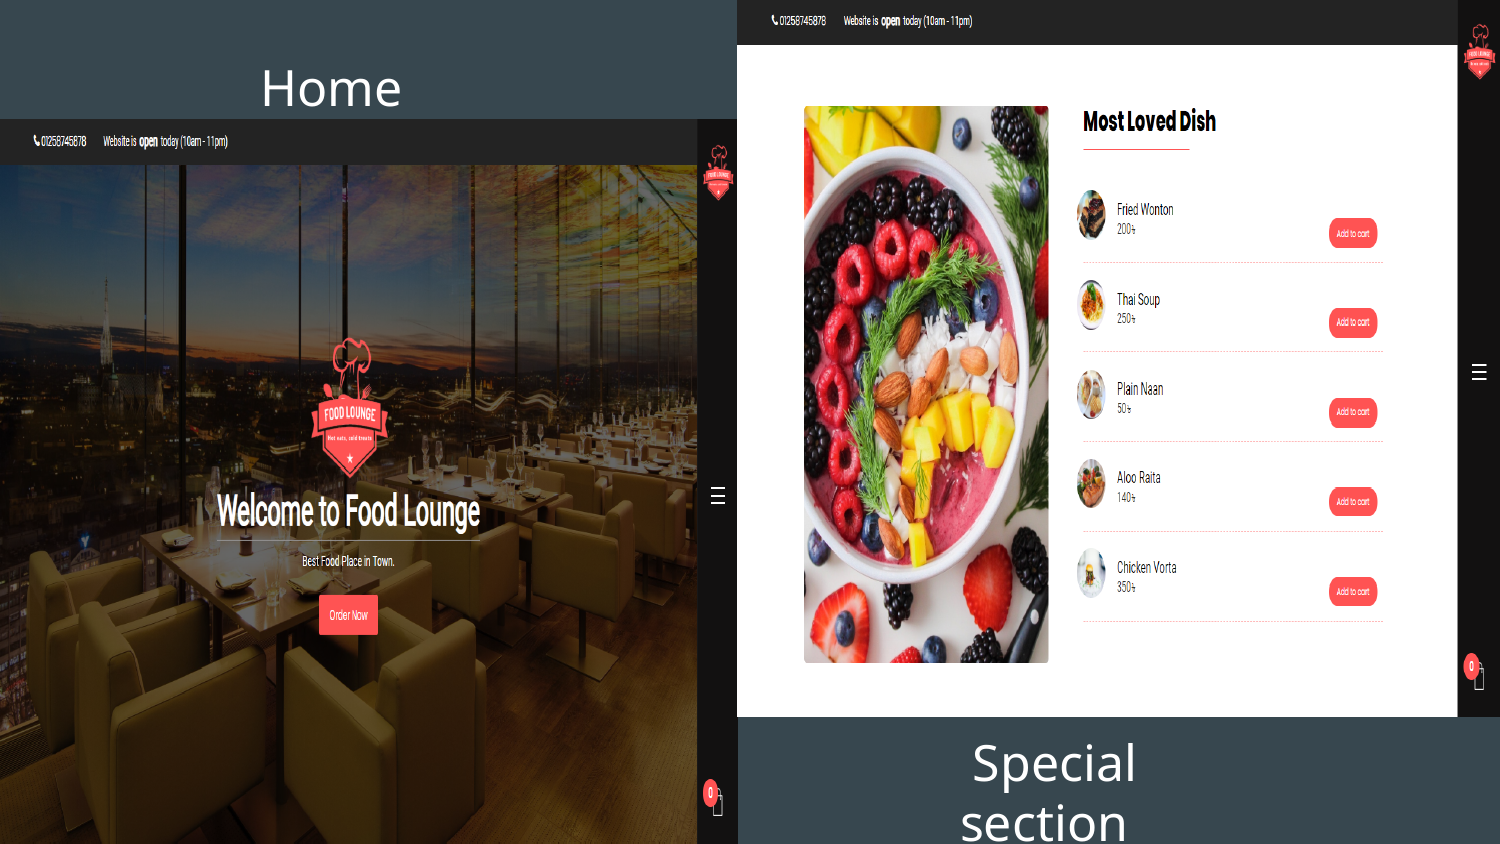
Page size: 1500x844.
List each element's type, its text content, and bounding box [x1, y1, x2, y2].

picture [0, 0, 1500, 844]
text_box Home [232, 41, 426, 118]
text_box Special section [944, 726, 1333, 795]
